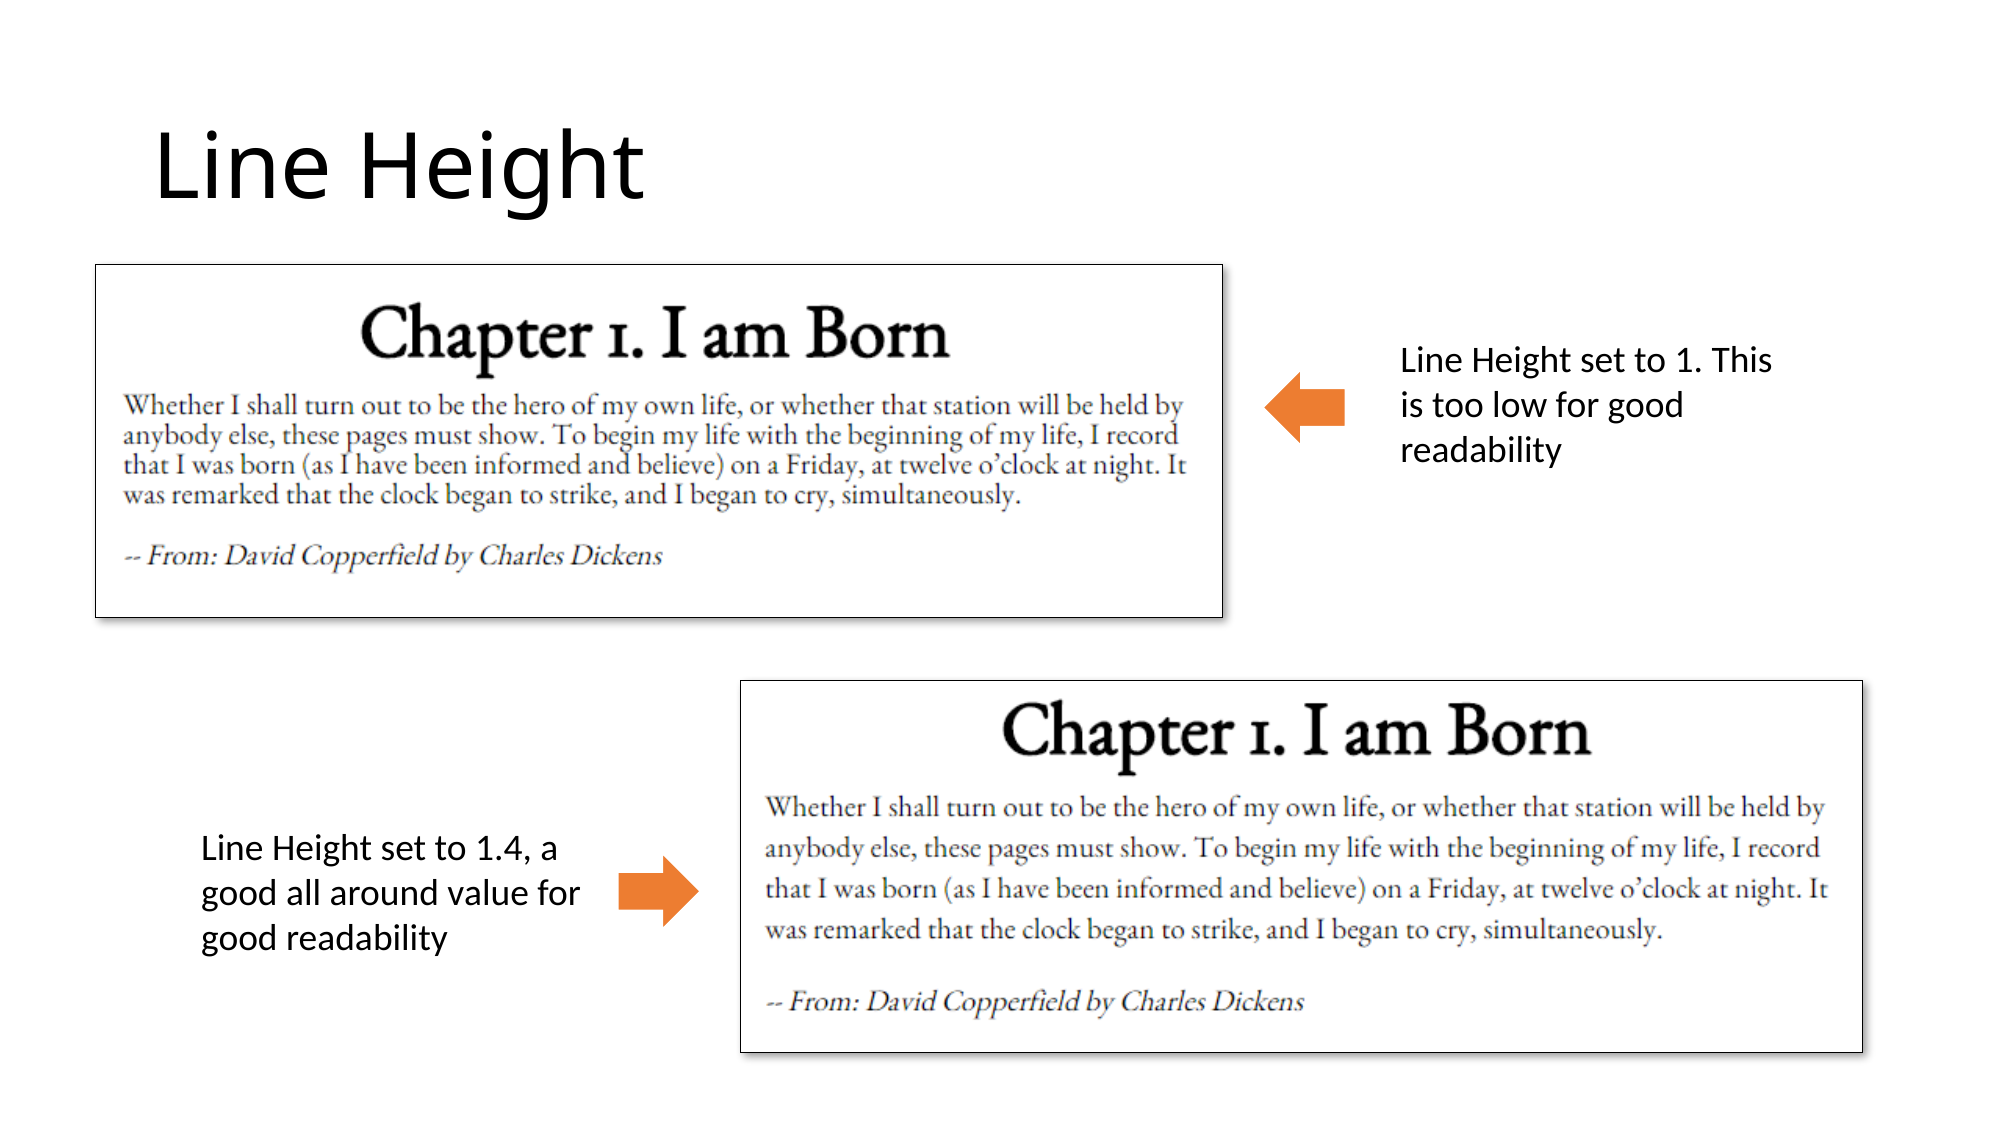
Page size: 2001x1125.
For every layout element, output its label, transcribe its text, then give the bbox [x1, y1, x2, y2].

text_box [615, 847, 704, 935]
picture [740, 680, 1863, 1053]
text_box [1259, 364, 1348, 452]
text_box Line Height set to 1.4, a good all around value for good readability [186, 815, 605, 966]
text_box Line Height set to 1. This is too low for good readability [1385, 327, 1804, 478]
title Line Height [137, 59, 1863, 278]
picture [95, 264, 1223, 618]
